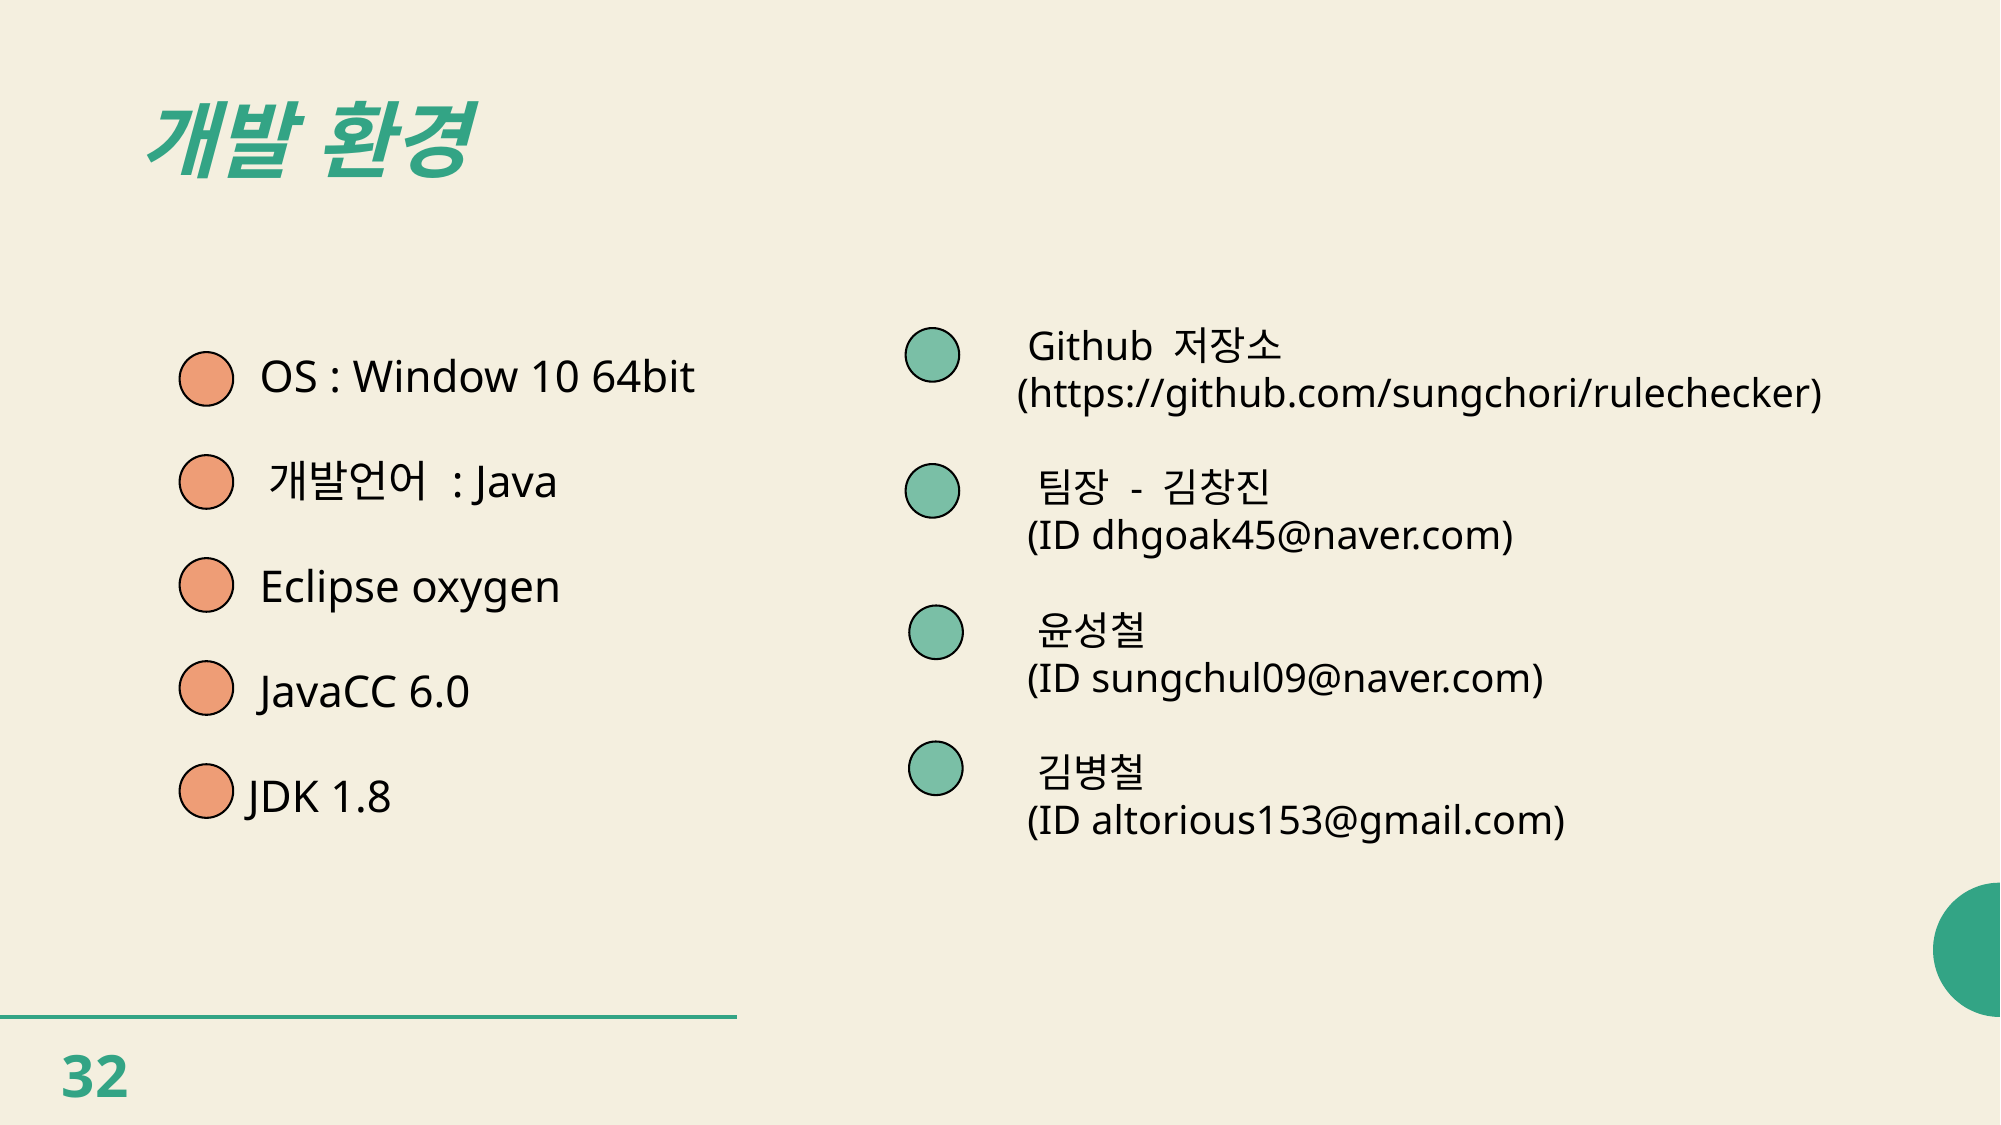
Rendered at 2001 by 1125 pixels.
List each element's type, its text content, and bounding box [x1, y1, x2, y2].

text_box [904, 463, 961, 519]
title 개발 환경 [125, 91, 853, 211]
text_box [908, 604, 964, 661]
text_box [178, 351, 235, 407]
text_box OS : Window 10 64bit 개발언어 : Java Eclipse oxygen JavaCC 6.0 JDK 1.8 [233, 289, 852, 882]
text_box [904, 327, 961, 383]
text_box [178, 557, 235, 613]
text_box 32 [47, 1031, 180, 1117]
text_box Github 저장소 (https://github.com/sungchori/rulechecker) 팀장 - 김창진 (ID dhgoak45@naver.com) 윤성철 (ID sungchul09@naver.com) 김병철 (ID altorious153@gmail.com) [1002, 265, 1838, 898]
text_box [178, 660, 235, 716]
text_box [178, 763, 235, 819]
text_box [908, 740, 964, 797]
text_box [178, 454, 235, 510]
